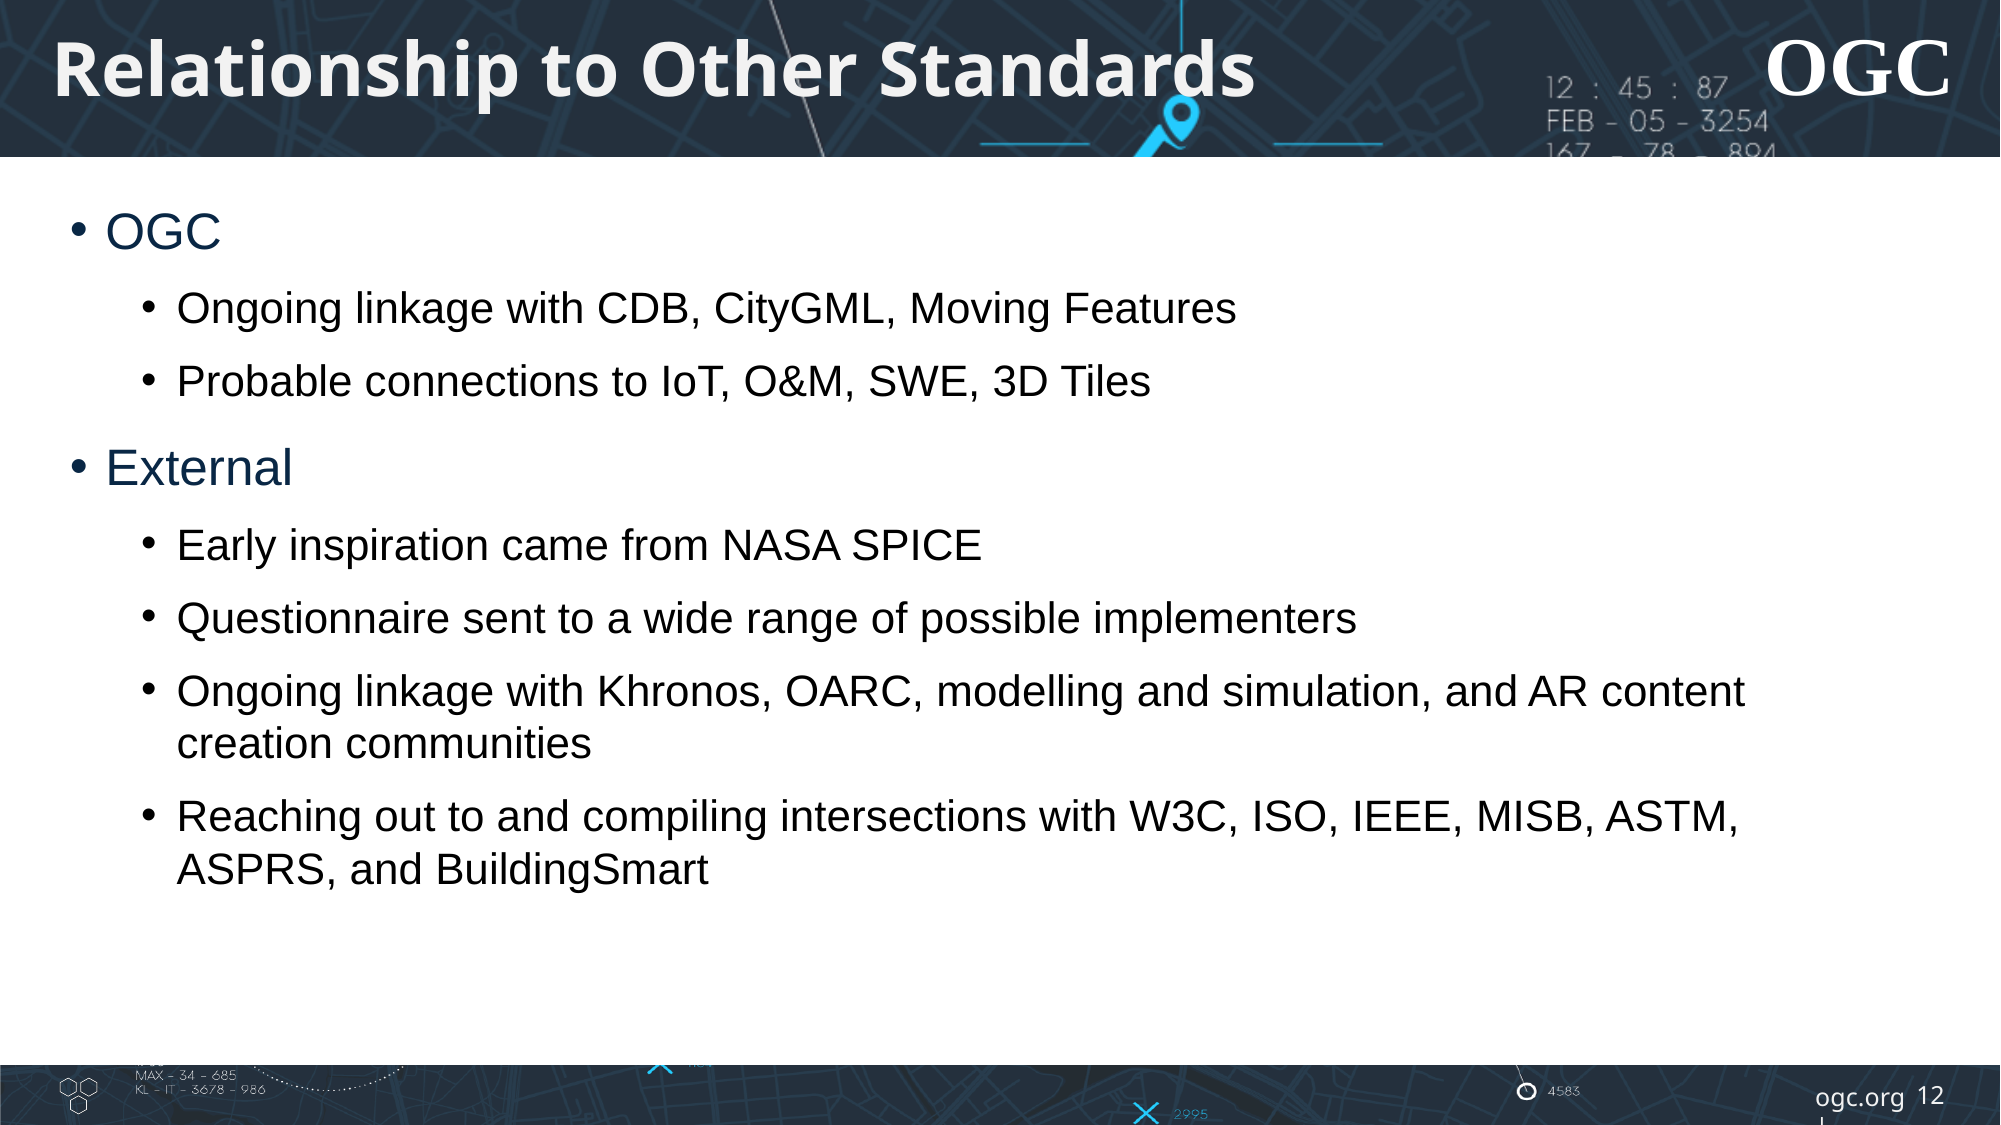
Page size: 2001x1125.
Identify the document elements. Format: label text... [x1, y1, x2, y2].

picture [51, 1069, 106, 1123]
list OGC Ongoing linkage with CDB, CityGML, Moving Features Probable connections to IoT, O&M, SWE, 3D Tiles External Early inspiration came from NASA SPICE Questionnaire sent to a wide range of possible implementers Ongoing linkage with Khronos, OARC, modelling and simulation, and AR content creation communities Reaching out to and compiling intersections with W3C, ISO, IEEE, MISB, ASTM, ASPRS, and BuildingSmart [54, 190, 1780, 905]
title Relationship to Other Standards [36, 9, 1762, 135]
slide_number 12 [1772, 1073, 1960, 1121]
